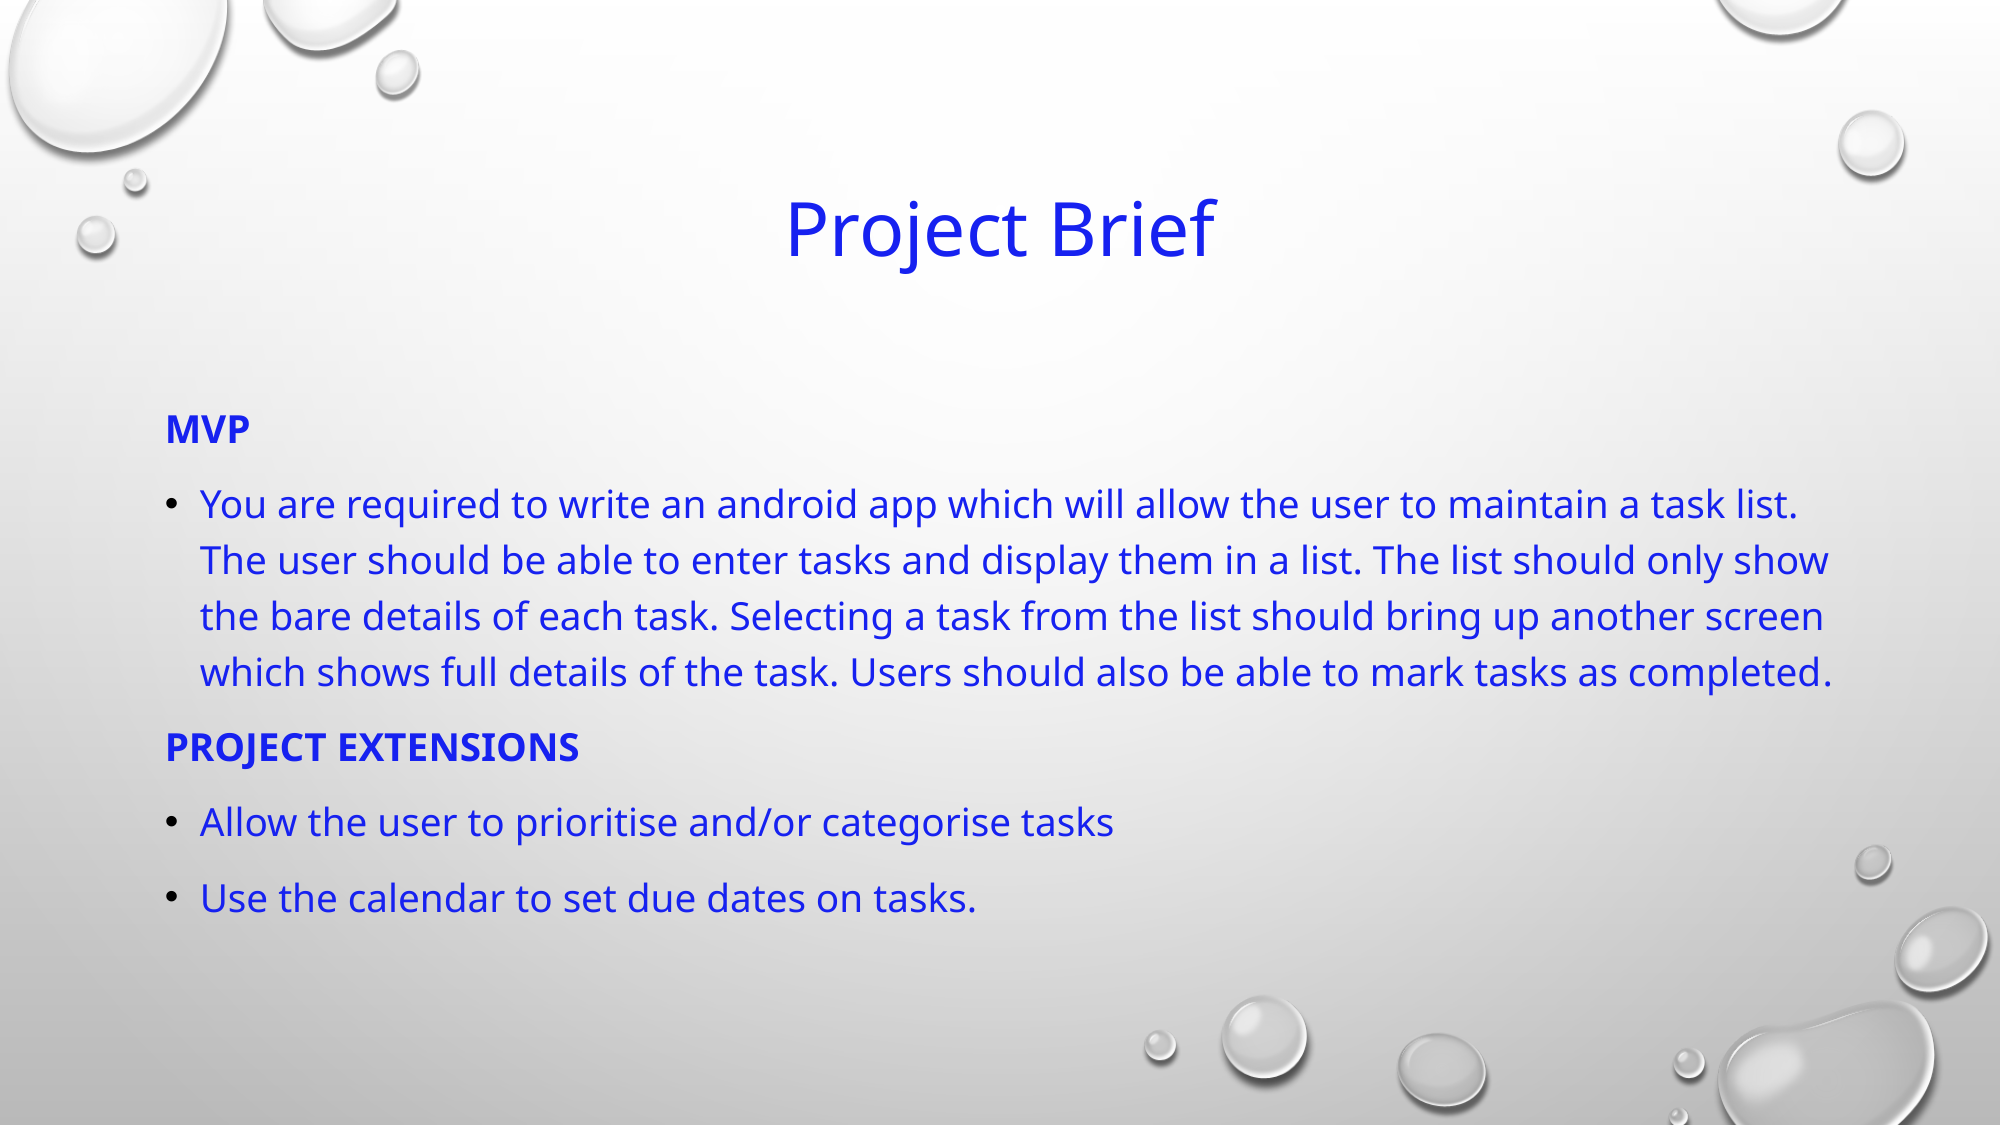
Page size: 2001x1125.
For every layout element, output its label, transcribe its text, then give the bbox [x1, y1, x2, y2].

list MVP You are required to write an android app which will allow the user to maintain a task list. The user should be able to enter tasks and display them in a list. The list should only show the bare details of each task. Selecting a task from the list should bring up another screen which shows full details of the task. Users should also be able to mark tasks as completed. Project Extensions Allow the user to prioritise and/or categorise tasks Use the calendar to set due dates on tasks. [149, 388, 1850, 950]
picture [0, 0, 2000, 1125]
title Project Brief [149, 101, 1851, 364]
